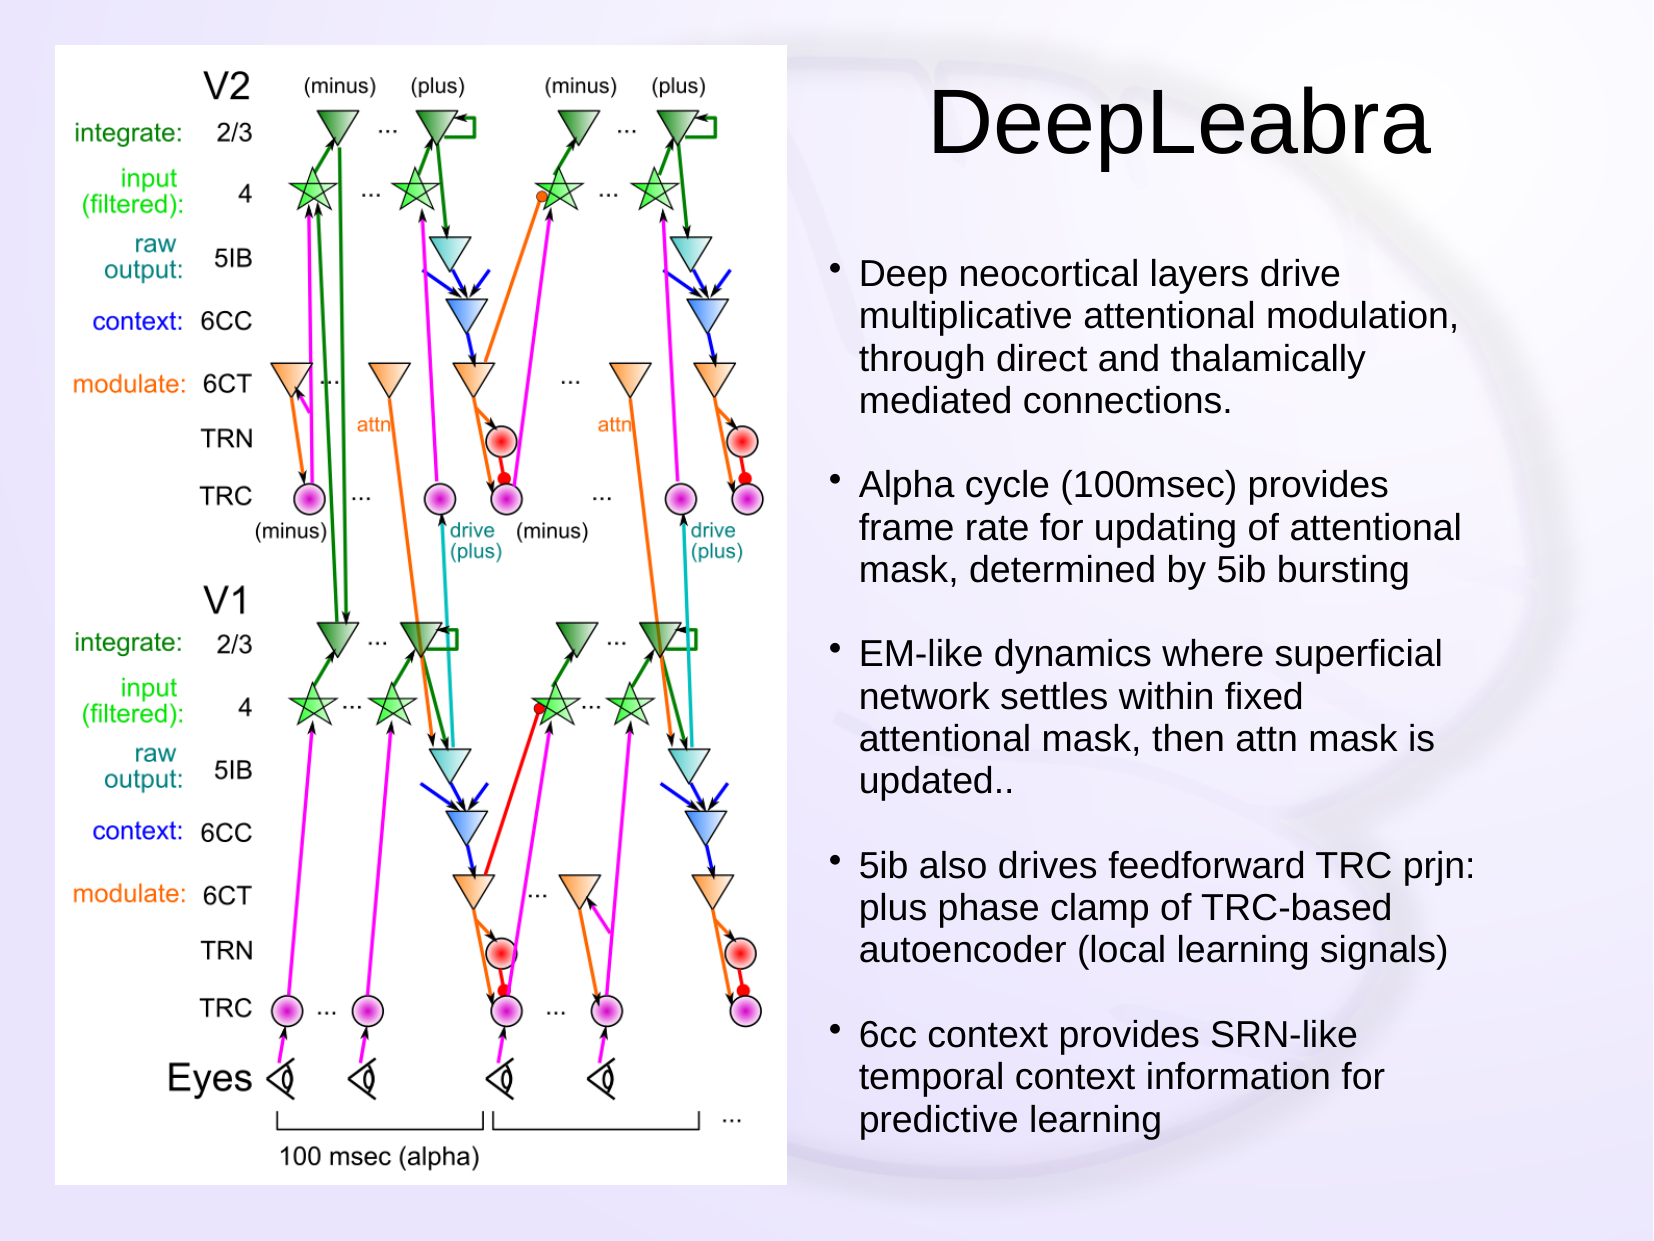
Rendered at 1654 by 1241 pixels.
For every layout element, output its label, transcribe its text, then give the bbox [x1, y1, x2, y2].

text_box Deep neocortical layers drive multiplicative attentional modulation, through direct and thalamically mediated connections. Alpha cycle (100msec) provides frame rate for updating of attentional mask, determined by 5ib bursting EM-like dynamics where superficial network settles within fixed attentional mask, then attn mask is updated.. 5ib also drives feedforward TRC prjn: plus phase clamp of TRC-based autoencoder (local learning signals) 6cc context provides SRN-like temporal context information for predictive learning [814, 245, 1502, 1148]
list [55, 44, 787, 1185]
title DeepLeabra [790, 49, 1571, 196]
picture [0, 0, 1654, 1241]
